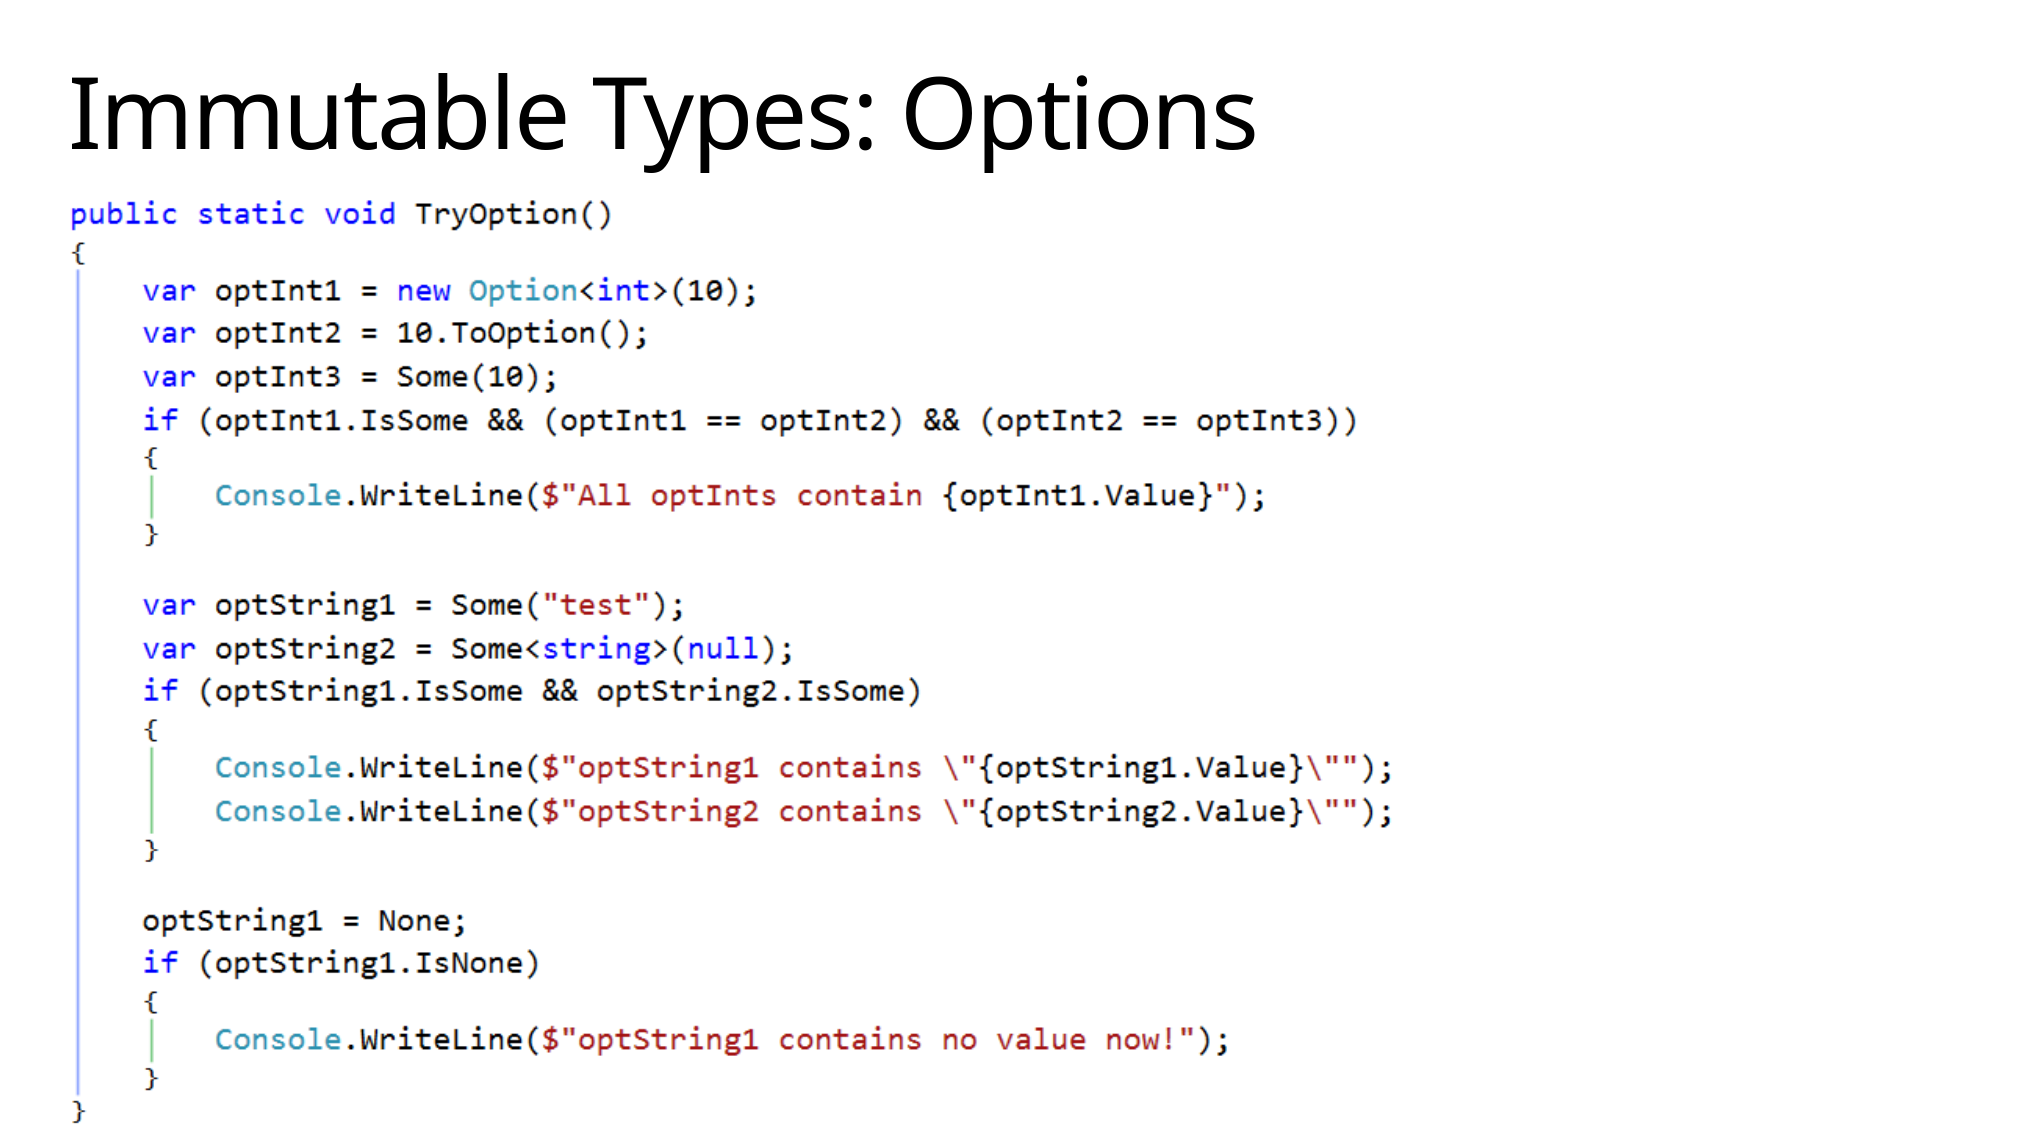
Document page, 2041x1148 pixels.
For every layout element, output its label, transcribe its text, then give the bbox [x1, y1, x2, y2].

title Immutable Types: Options [45, 48, 1996, 199]
picture [57, 195, 1421, 1148]
